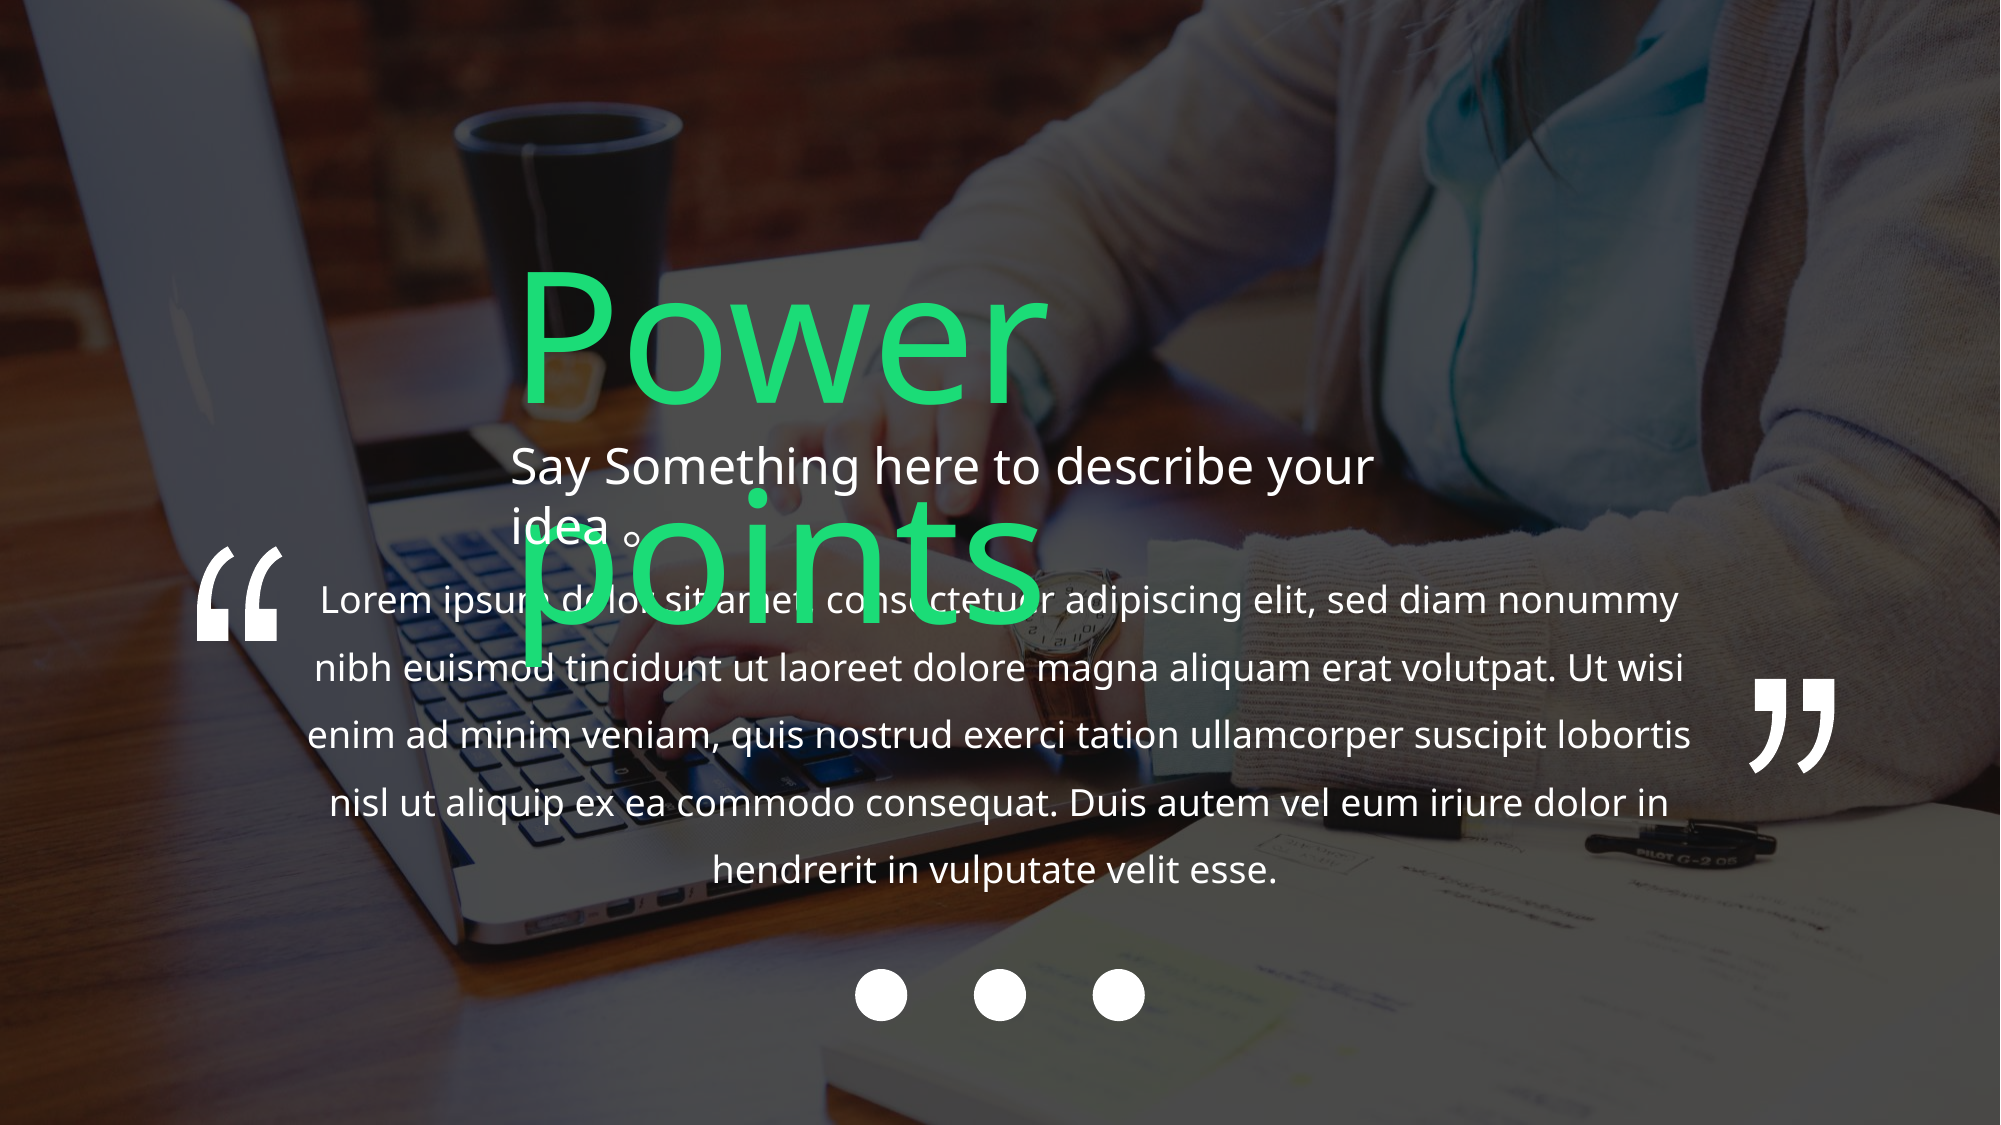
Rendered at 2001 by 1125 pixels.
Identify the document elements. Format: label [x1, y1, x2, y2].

text_box [973, 850, 1026, 1125]
picture [0, 0, 2000, 1125]
